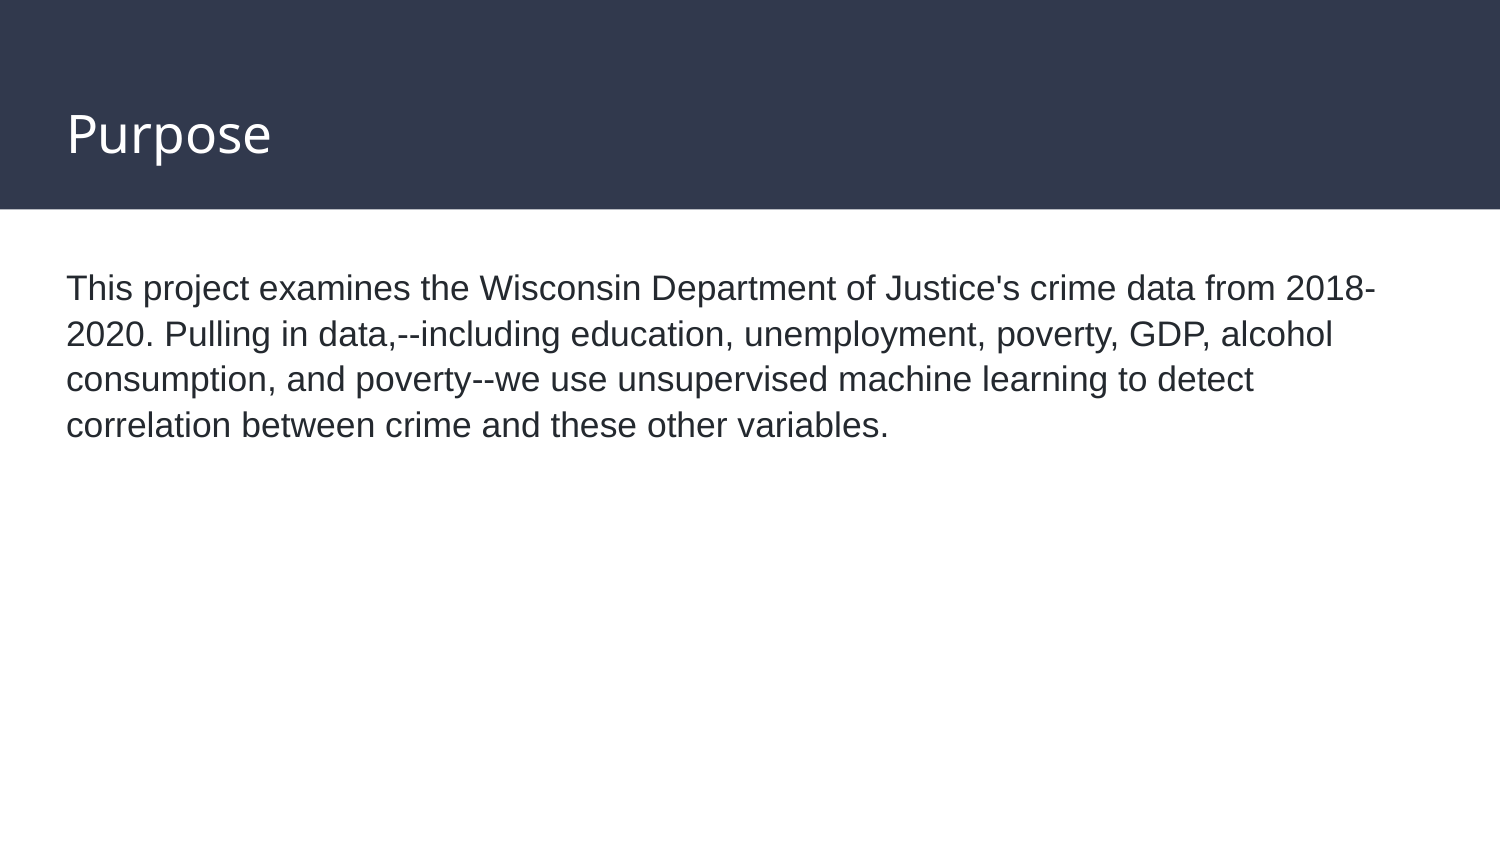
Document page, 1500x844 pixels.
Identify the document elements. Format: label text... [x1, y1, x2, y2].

list This project examines the Wisconsin Department of Justice's crime data from 2018-2020. Pulling in data,--including education, unemployment, poverty, GDP, alcohol consumption, and poverty--we use unsupervised machine learning to detect correlation between crime and these other variables. [51, 247, 1446, 755]
title Purpose [51, 82, 1449, 185]
